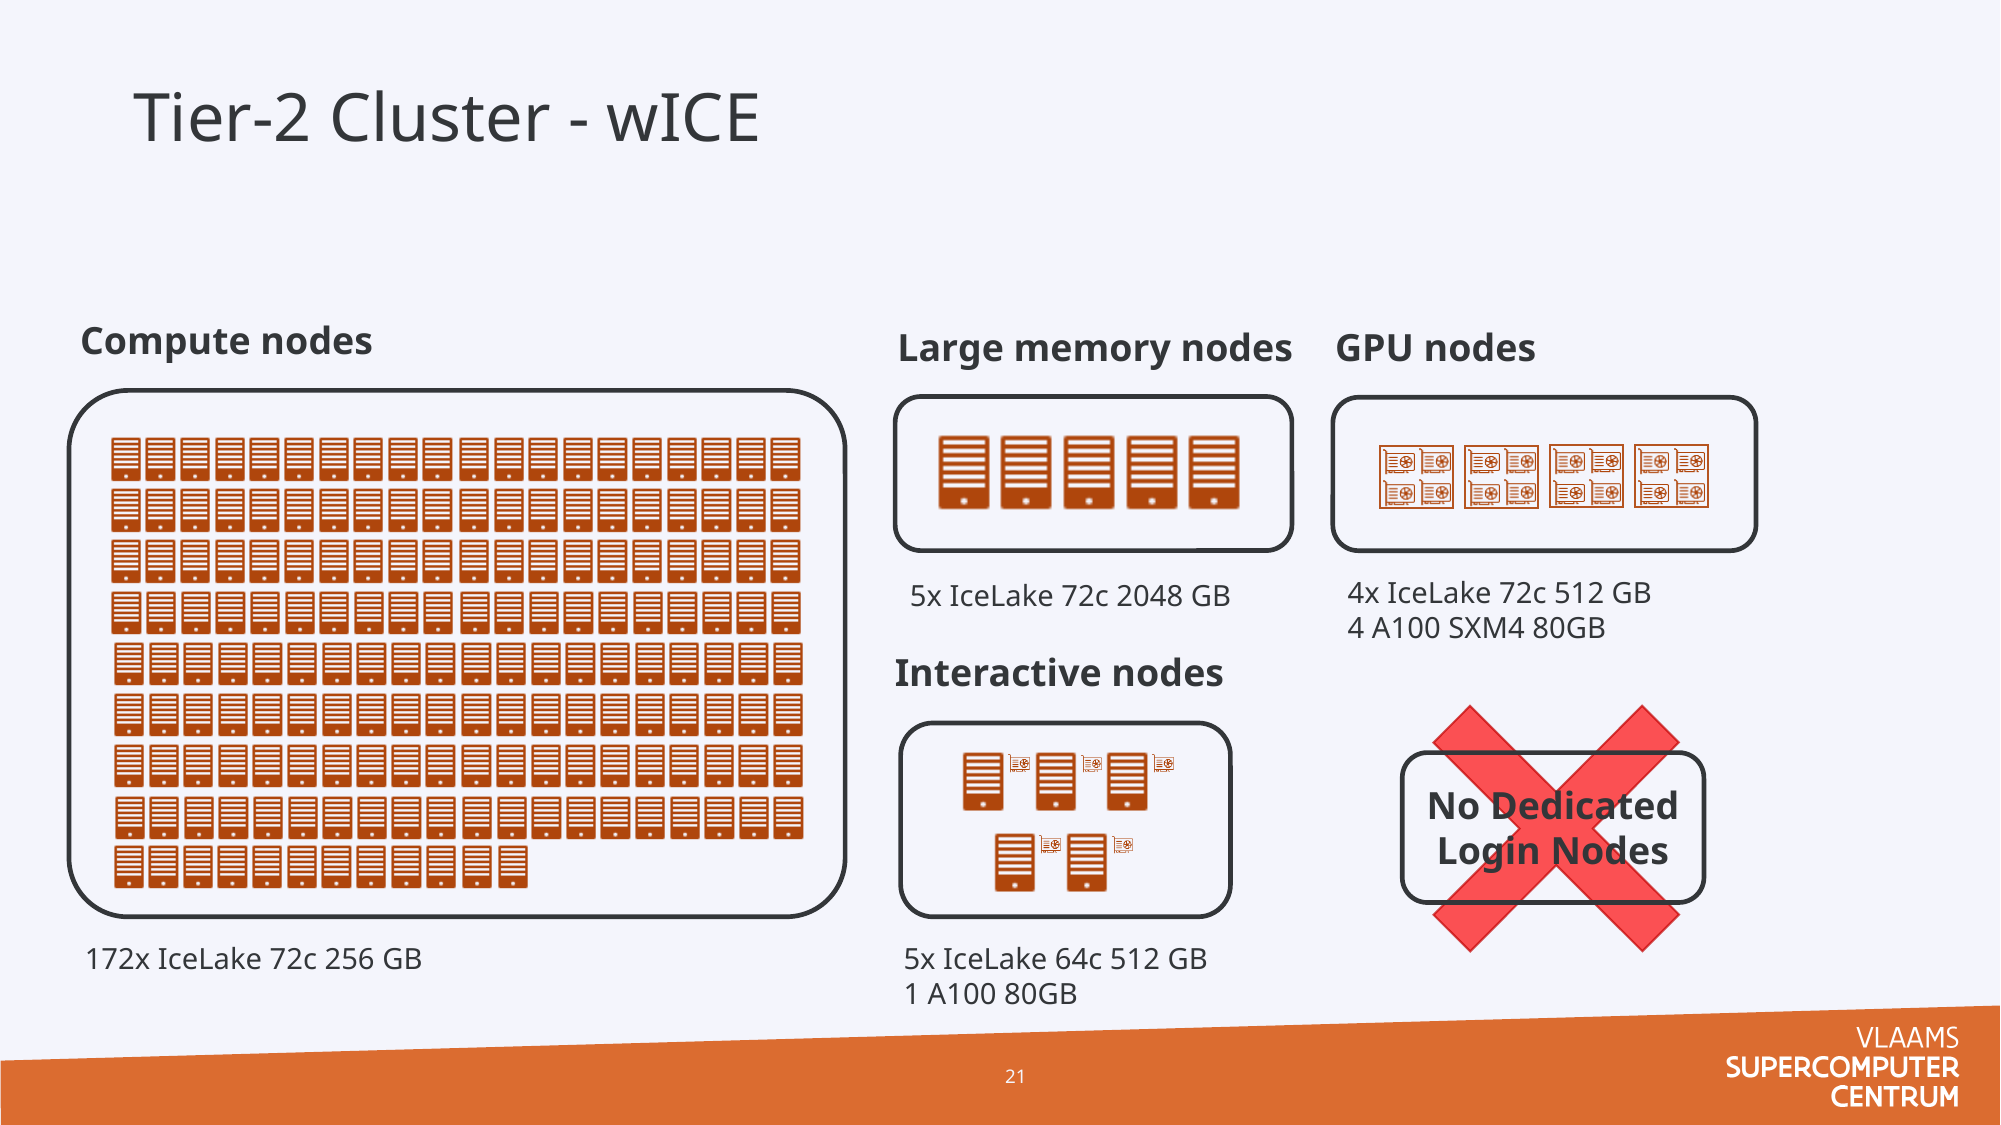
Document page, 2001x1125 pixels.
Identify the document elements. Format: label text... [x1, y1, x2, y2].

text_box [1318, 316, 1756, 654]
picture [1725, 1021, 1960, 1117]
text_box 21 [958, 1055, 1042, 1108]
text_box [1402, 680, 1704, 977]
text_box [888, 641, 1231, 1055]
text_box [888, 316, 1302, 656]
text_box Tier-2 Cluster - wICE [118, 54, 1941, 185]
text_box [68, 309, 847, 1020]
